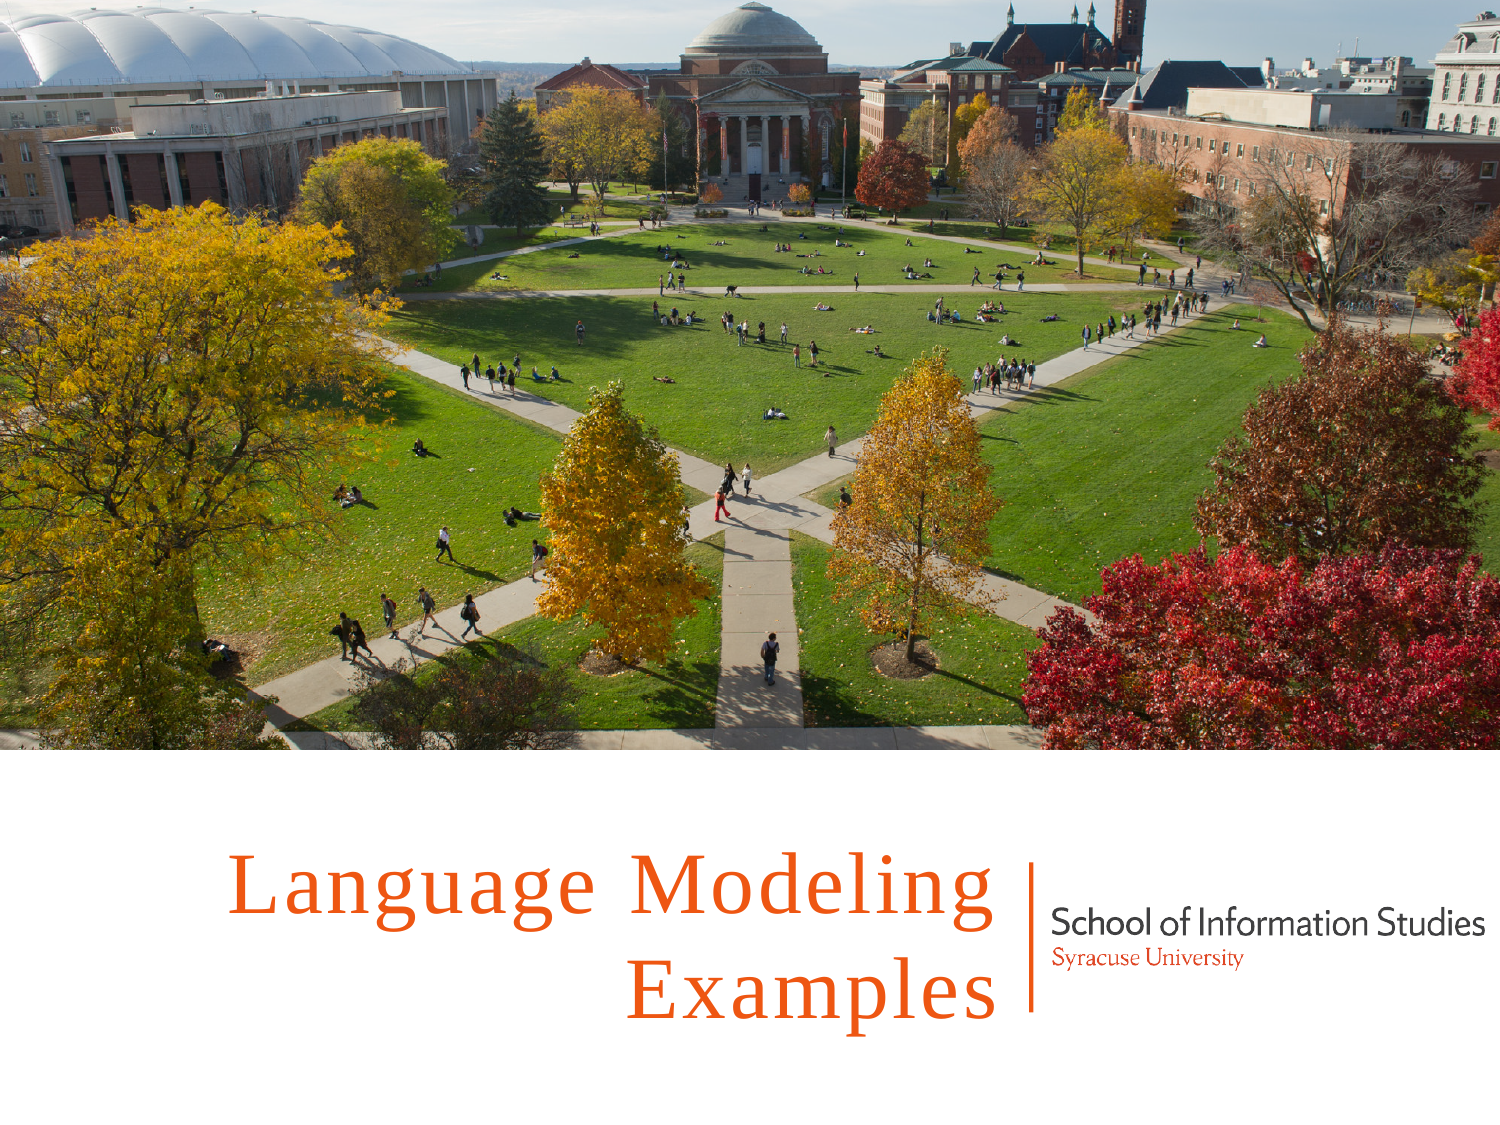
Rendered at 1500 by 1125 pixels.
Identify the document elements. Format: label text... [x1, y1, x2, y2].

text_box Language Modeling Examples [217, 824, 1000, 1036]
picture [1200, 906, 1485, 936]
picture [1160, 906, 1191, 936]
picture [1052, 947, 1244, 971]
picture [0, 0, 1500, 751]
